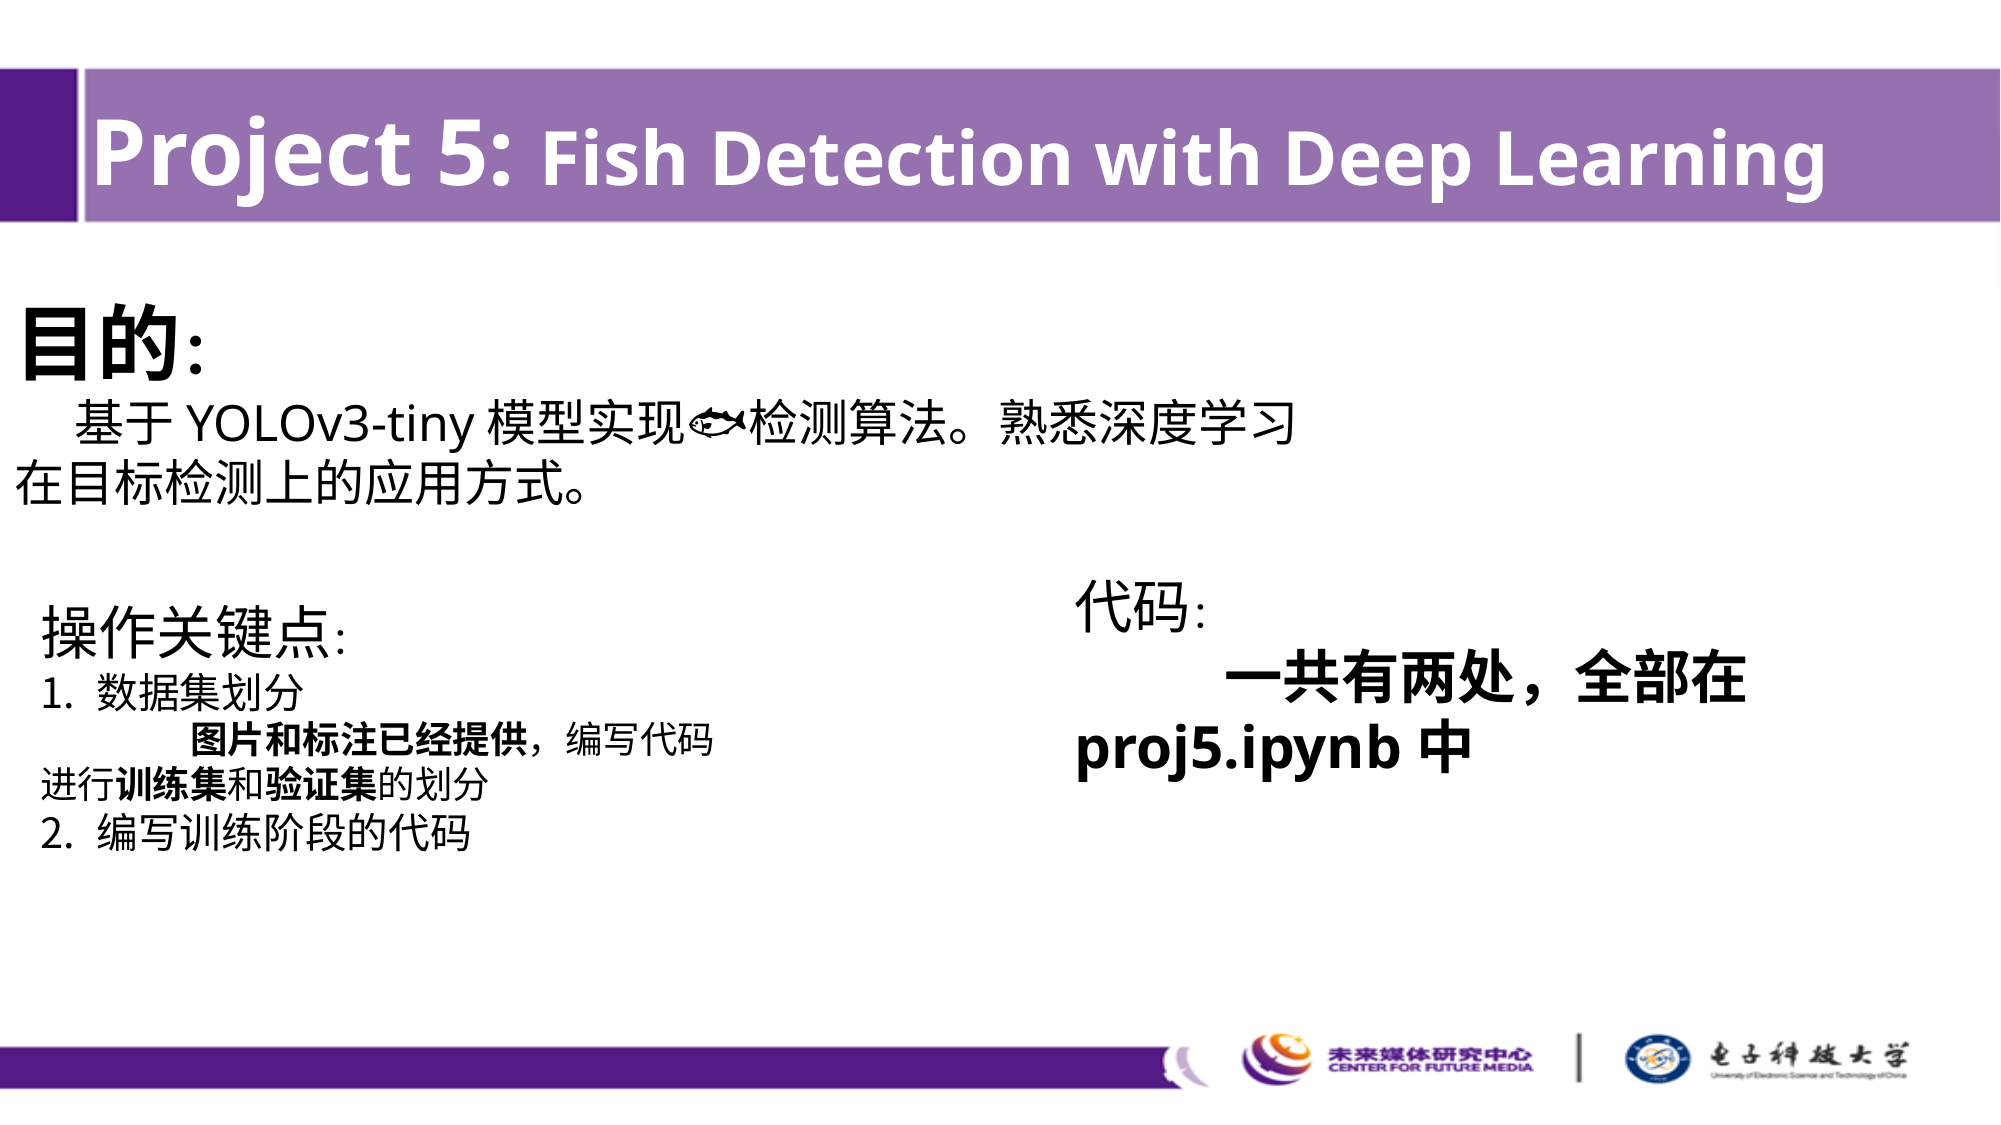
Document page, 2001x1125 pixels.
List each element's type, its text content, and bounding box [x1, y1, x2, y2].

text_box Project 5: Fish Detection with Deep Learning [74, 85, 1875, 211]
text_box 代码： 一共有两处，全部在proj5.ipynb中 [1060, 562, 1800, 788]
text_box 操作关键点： 数据集划分 图片和标注已经提供，编写代码进行训练集和验证集的划分 编写训练阶段的代码 [25, 589, 766, 864]
text_box 目的： 基于YOLOv3-tiny模型实现🐟检测算法。熟悉深度学习在目标检测上的应用方式。 [0, 283, 1359, 519]
picture [0, 0, 2001, 1125]
